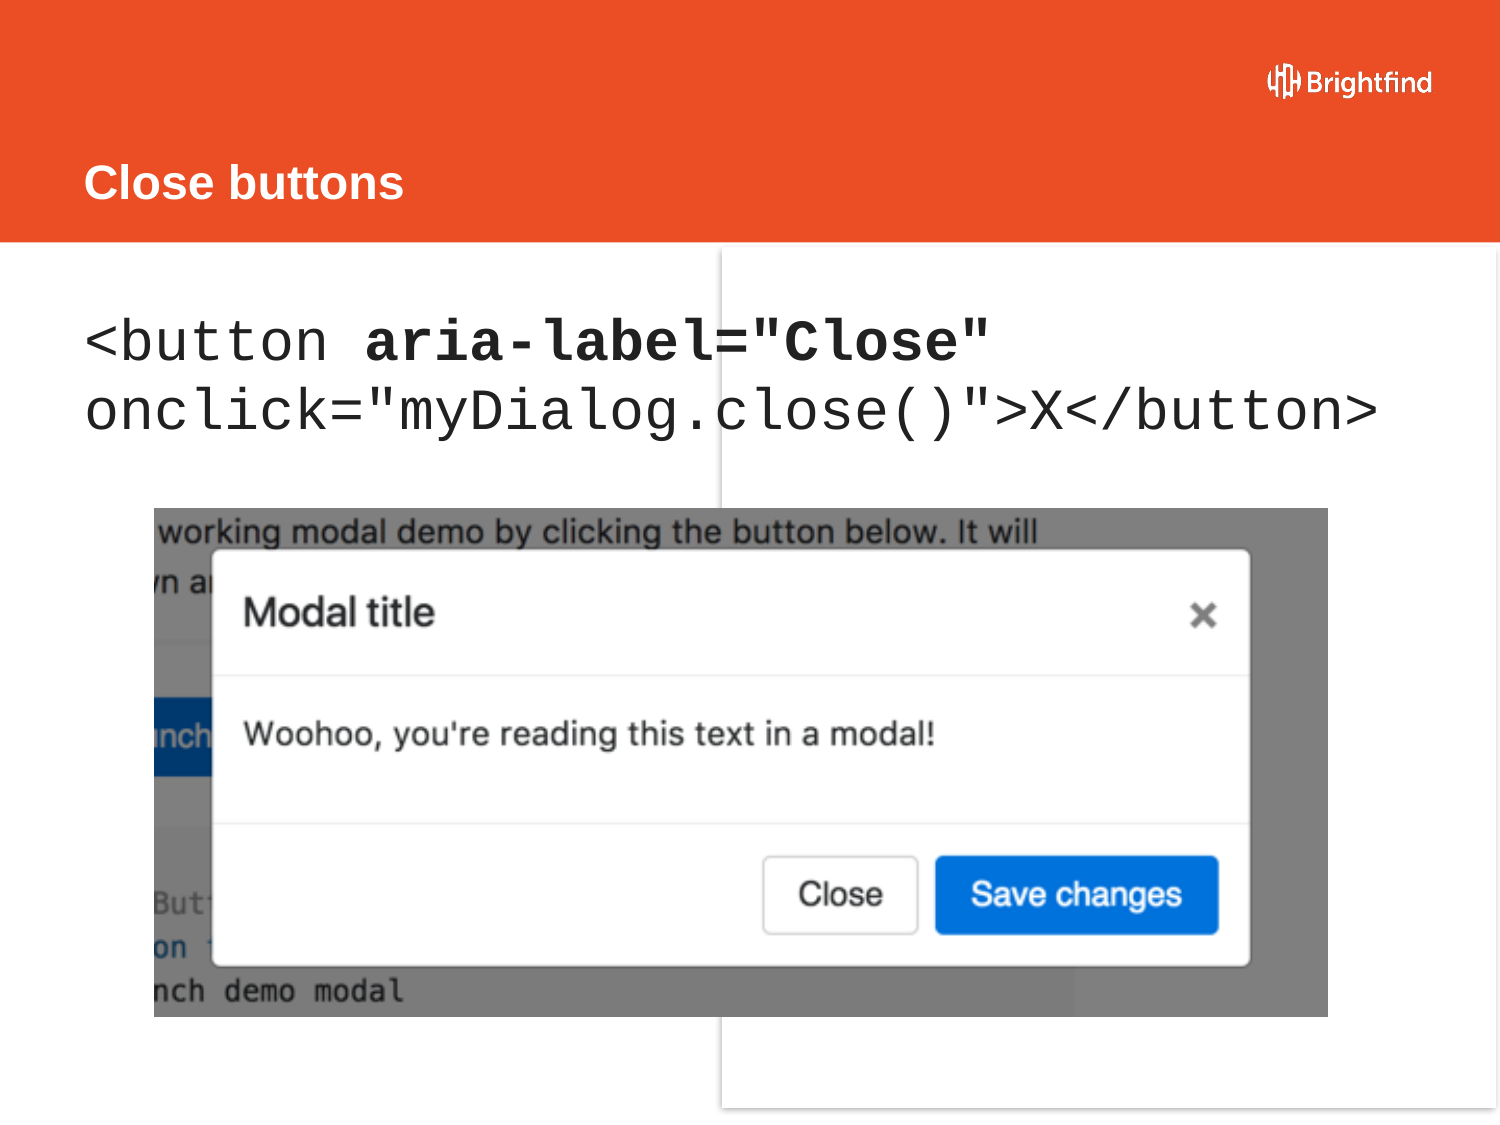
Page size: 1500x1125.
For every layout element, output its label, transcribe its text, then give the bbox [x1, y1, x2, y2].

text_box [721, 246, 1497, 1109]
list <button aria-label="Close" onclick="myDialog.close()">X</button> [69, 294, 1428, 1046]
title Close buttons [68, 143, 1428, 217]
picture [154, 508, 1328, 1017]
